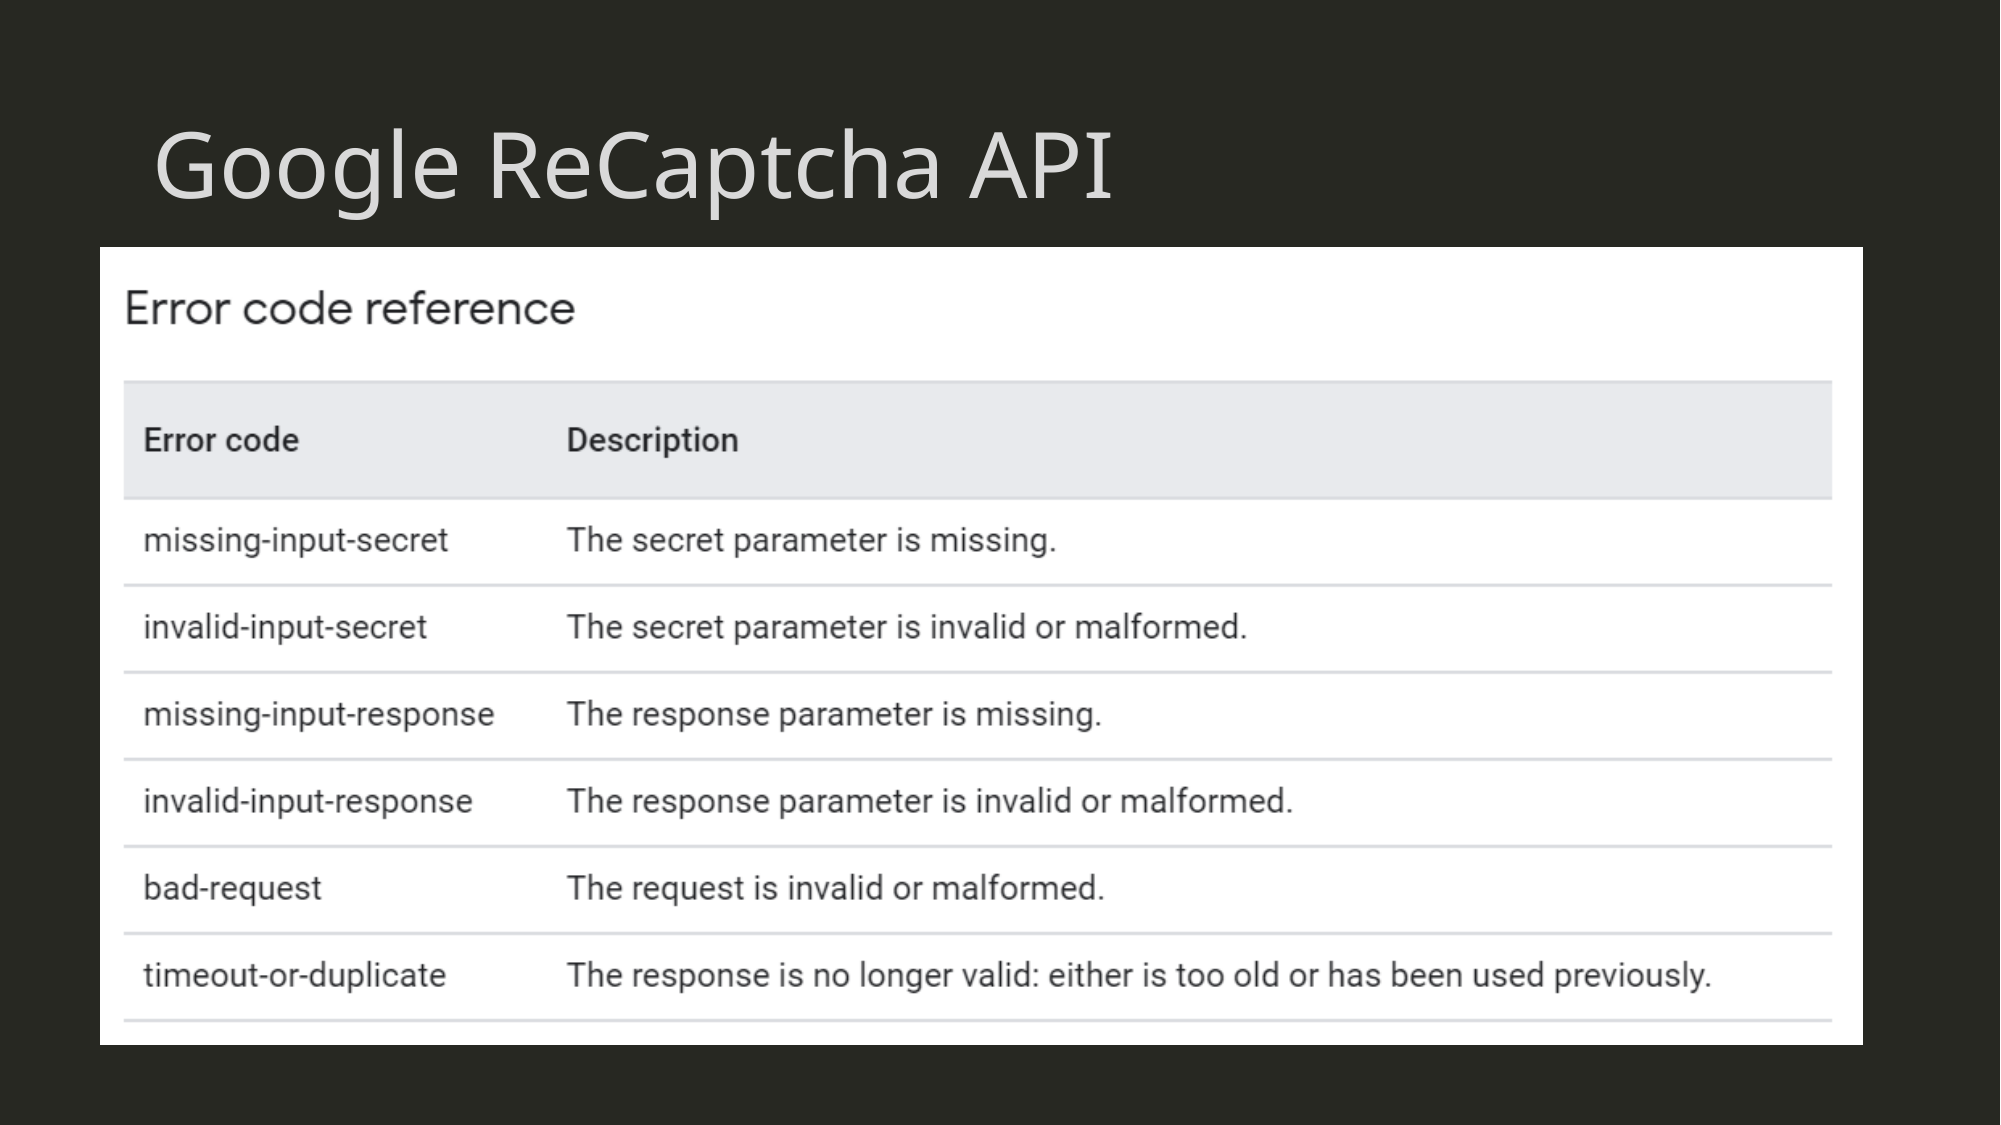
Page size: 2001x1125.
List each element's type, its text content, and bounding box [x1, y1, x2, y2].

title Google ReCaptcha API [137, 59, 1863, 247]
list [99, 247, 1863, 1045]
